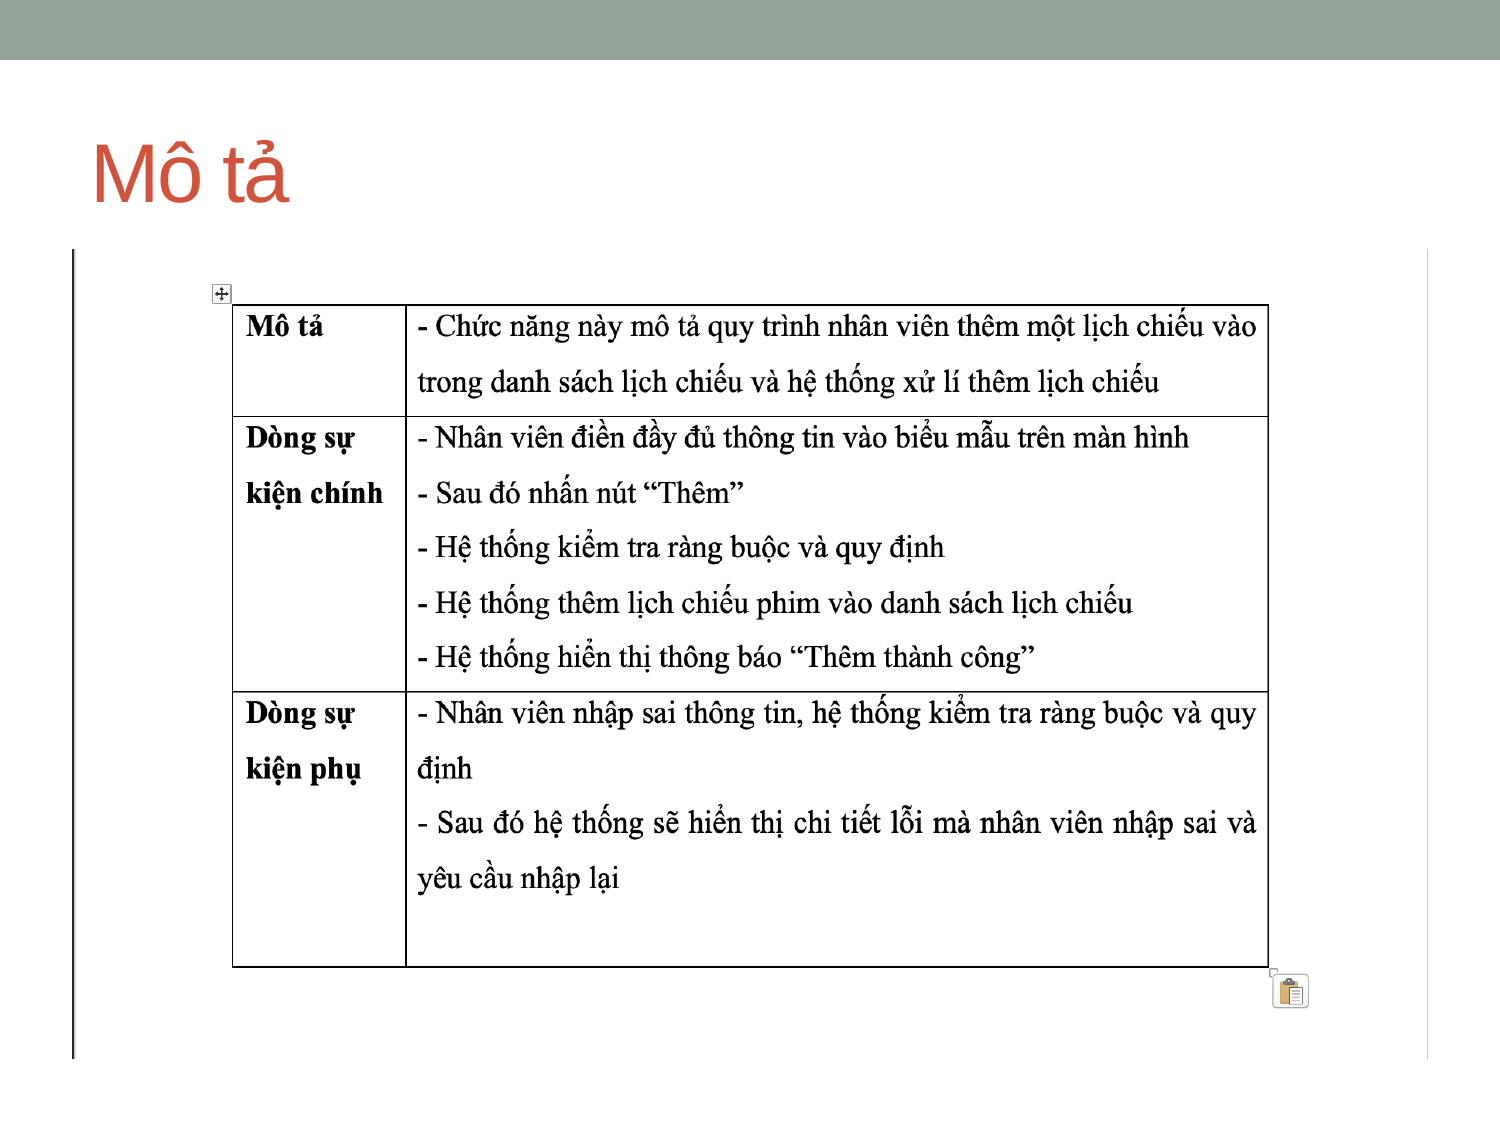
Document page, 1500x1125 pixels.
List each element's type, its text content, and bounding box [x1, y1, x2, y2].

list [72, 249, 1428, 1059]
title Mô tả [75, 87, 1425, 246]
